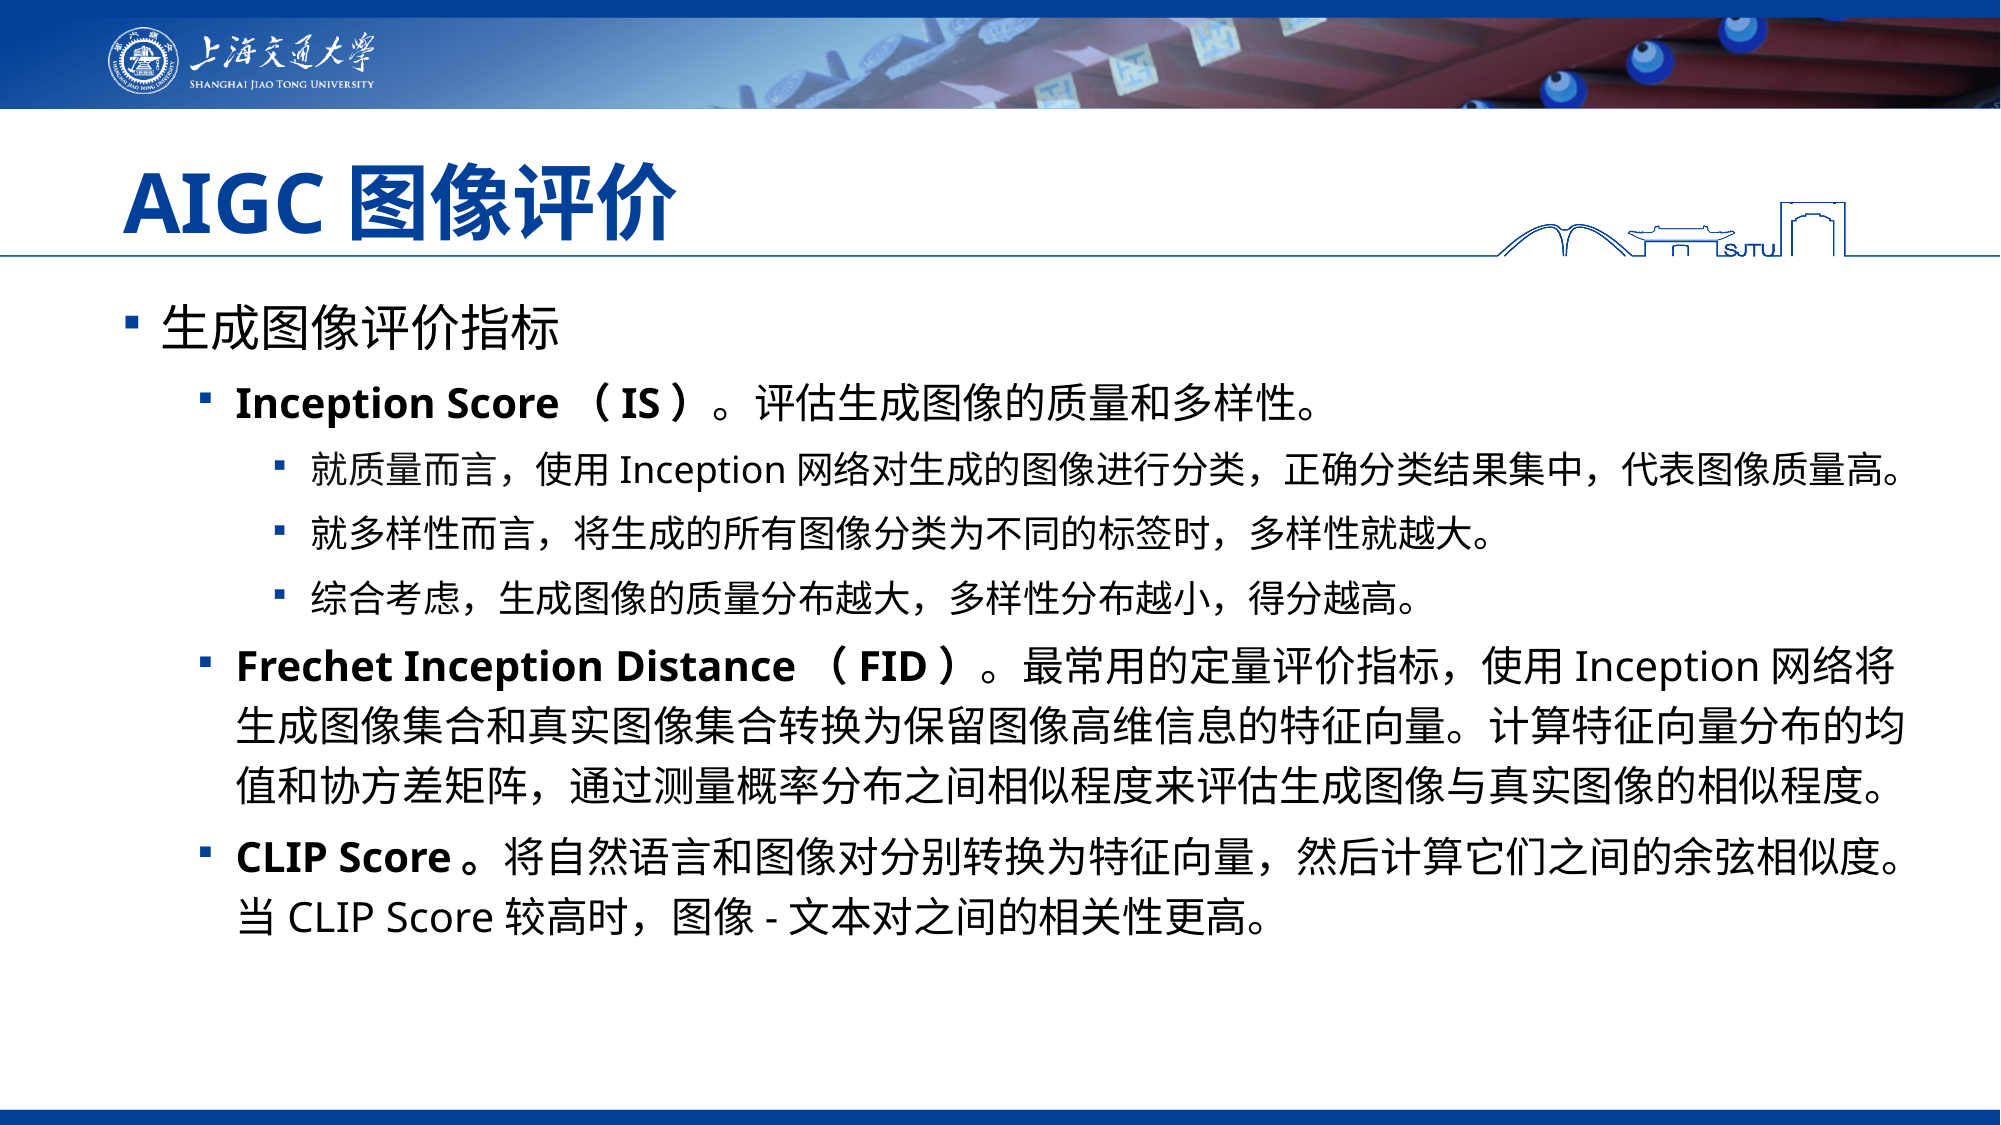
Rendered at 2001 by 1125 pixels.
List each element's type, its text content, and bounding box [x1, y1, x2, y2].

list 生成图像评价指标 Inception Score（IS）。评估生成图像的质量和多样性。 就质量而言，使用Inception网络对生成的图像进行分类，正确分类结果集中，代表图像质量高。 就多样性而言，将生成的所有图像分类为不同的标签时，多样性就越大。 综合考虑，生成图像的质量分布越大，多样性分布越小，得分越高。 Frechet Inception Distance（FID）。最常用的定量评价指标，使用Inception网络将生成图像集合和真实图像集合转换为保留图像高维信息的特征向量。计算特征向量分布的均值和协方差矩阵，通过测量概率分布之间相似程度来评估生成图像与真实图像的相似程度。 CLIP Score。将自然语言和图像对分别转换为特征向量，然后计算它们之间的余弦相似度。当CLIP Score较高时，图像-文本对之间的相关性更高。 [108, 276, 1940, 1084]
title AIGC图像评价 [108, 159, 1940, 254]
picture [0, 0, 2001, 109]
